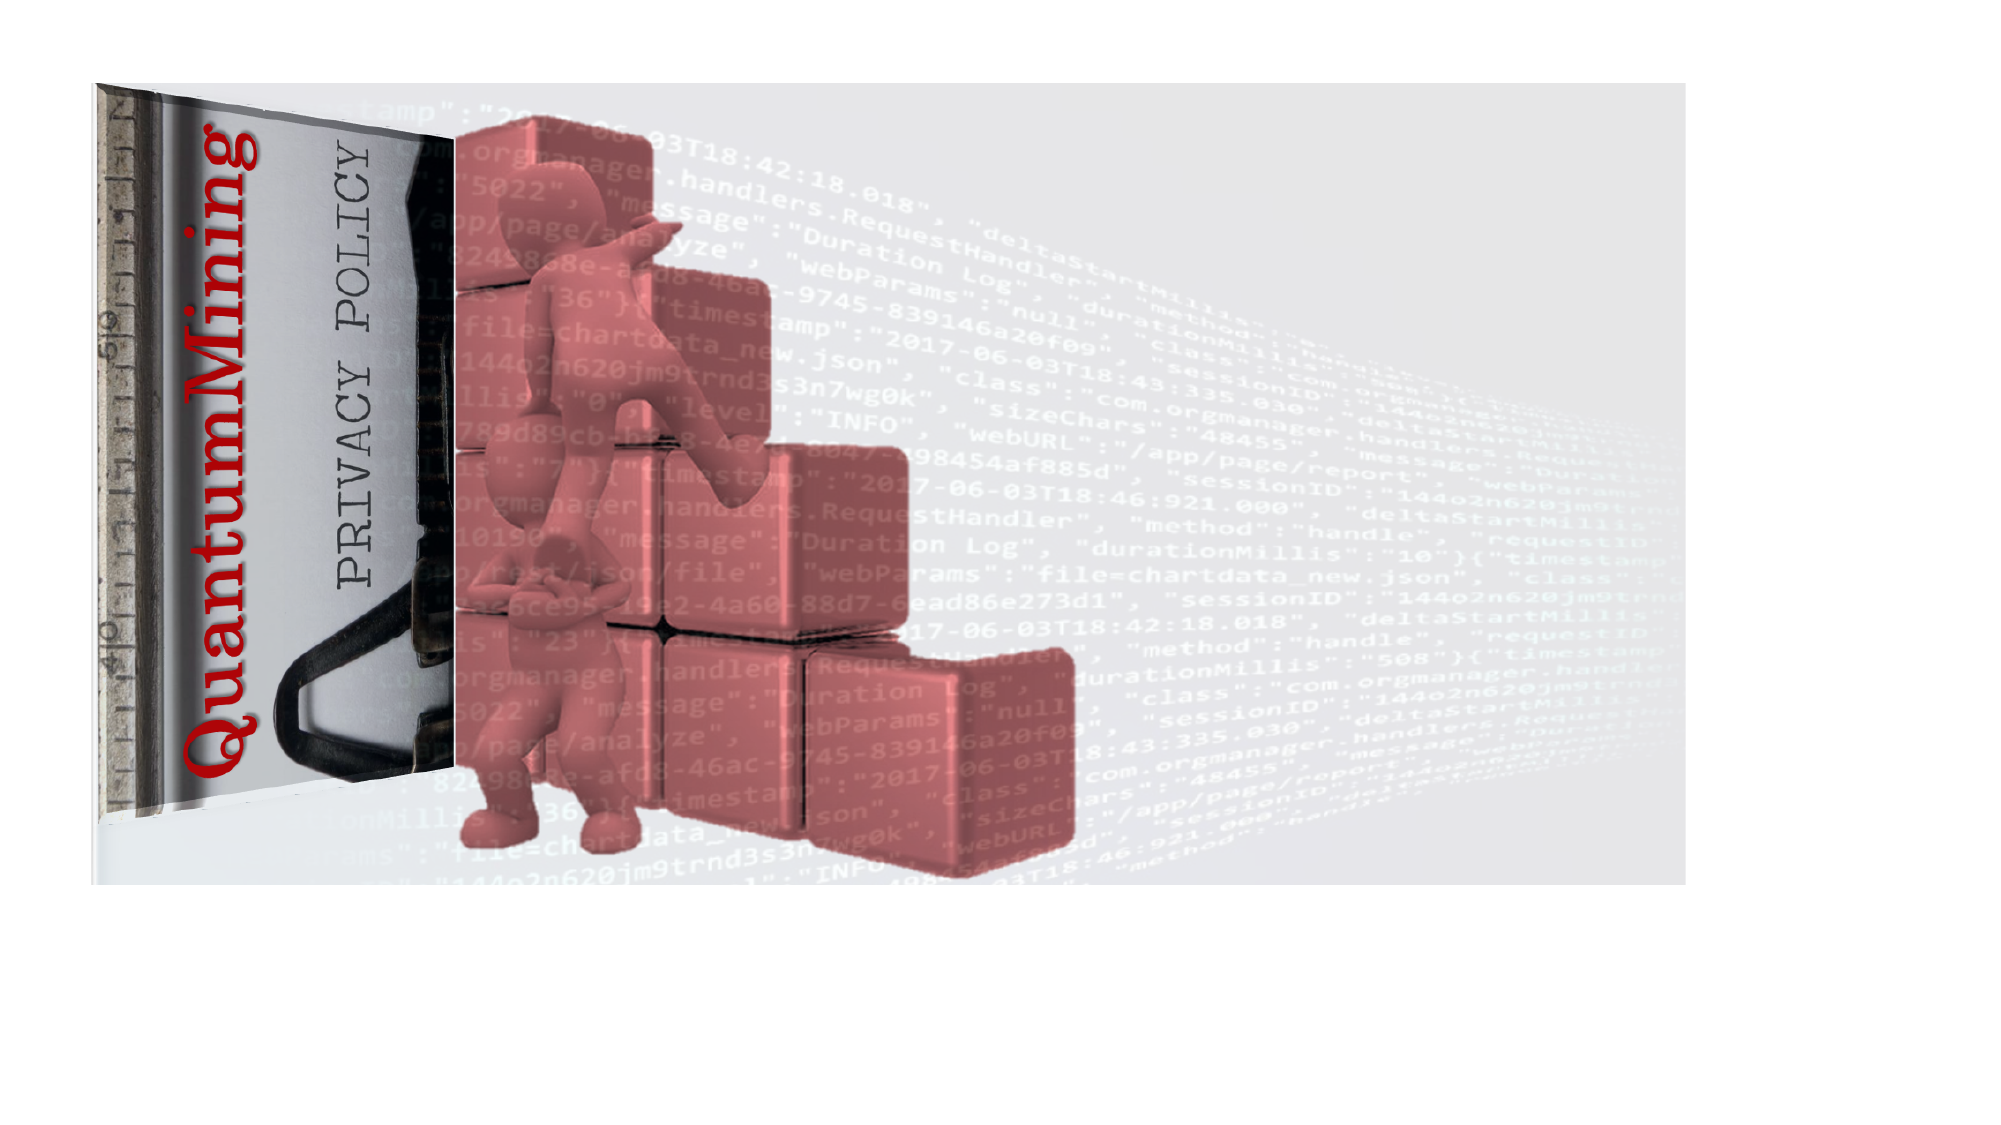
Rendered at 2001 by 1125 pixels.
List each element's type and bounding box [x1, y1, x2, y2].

picture [91, 83, 1686, 885]
